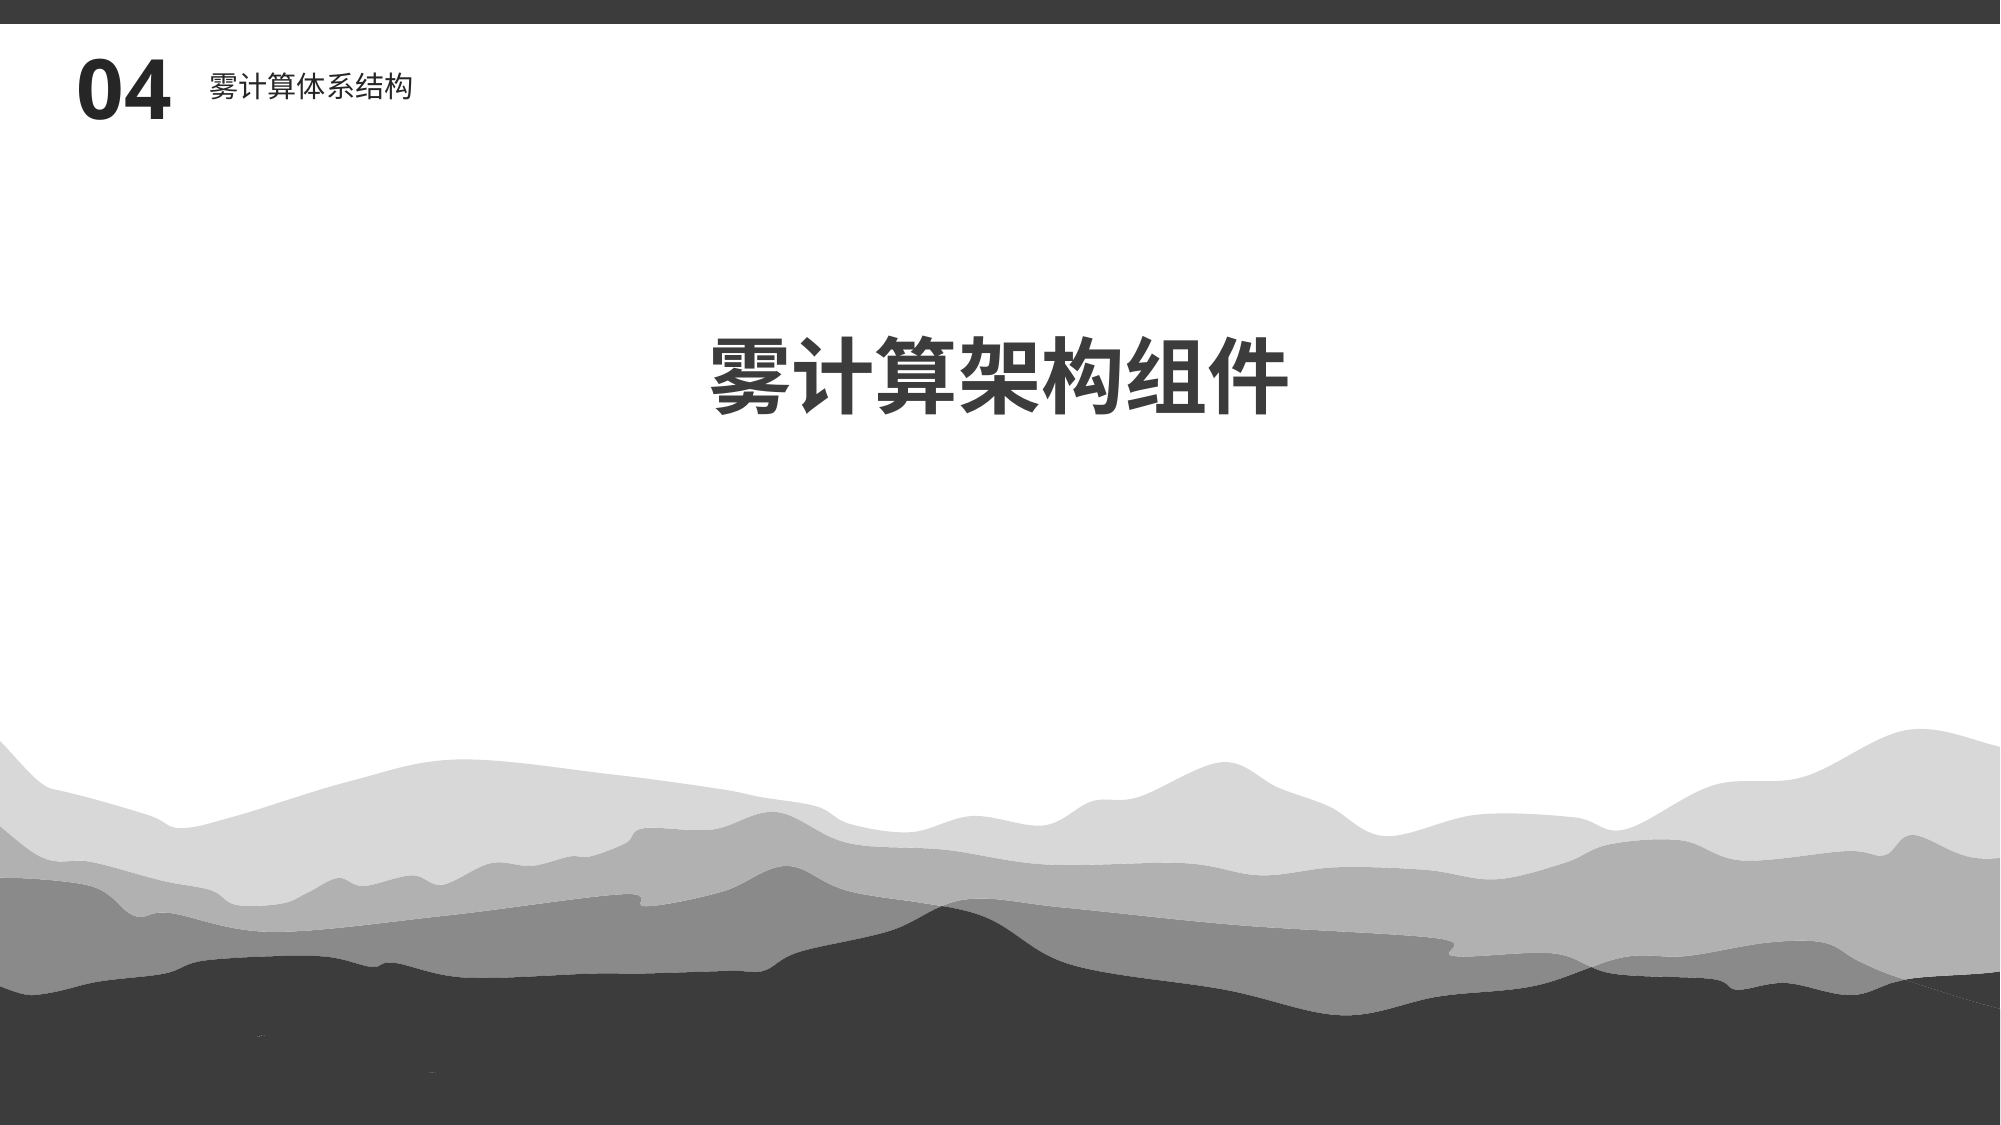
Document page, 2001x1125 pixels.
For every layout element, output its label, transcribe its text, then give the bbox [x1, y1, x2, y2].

list 雾计算架构组件 [377, 327, 1623, 498]
text_box 04 [61, 39, 192, 136]
text_box 雾计算体系结构 [194, 60, 495, 116]
